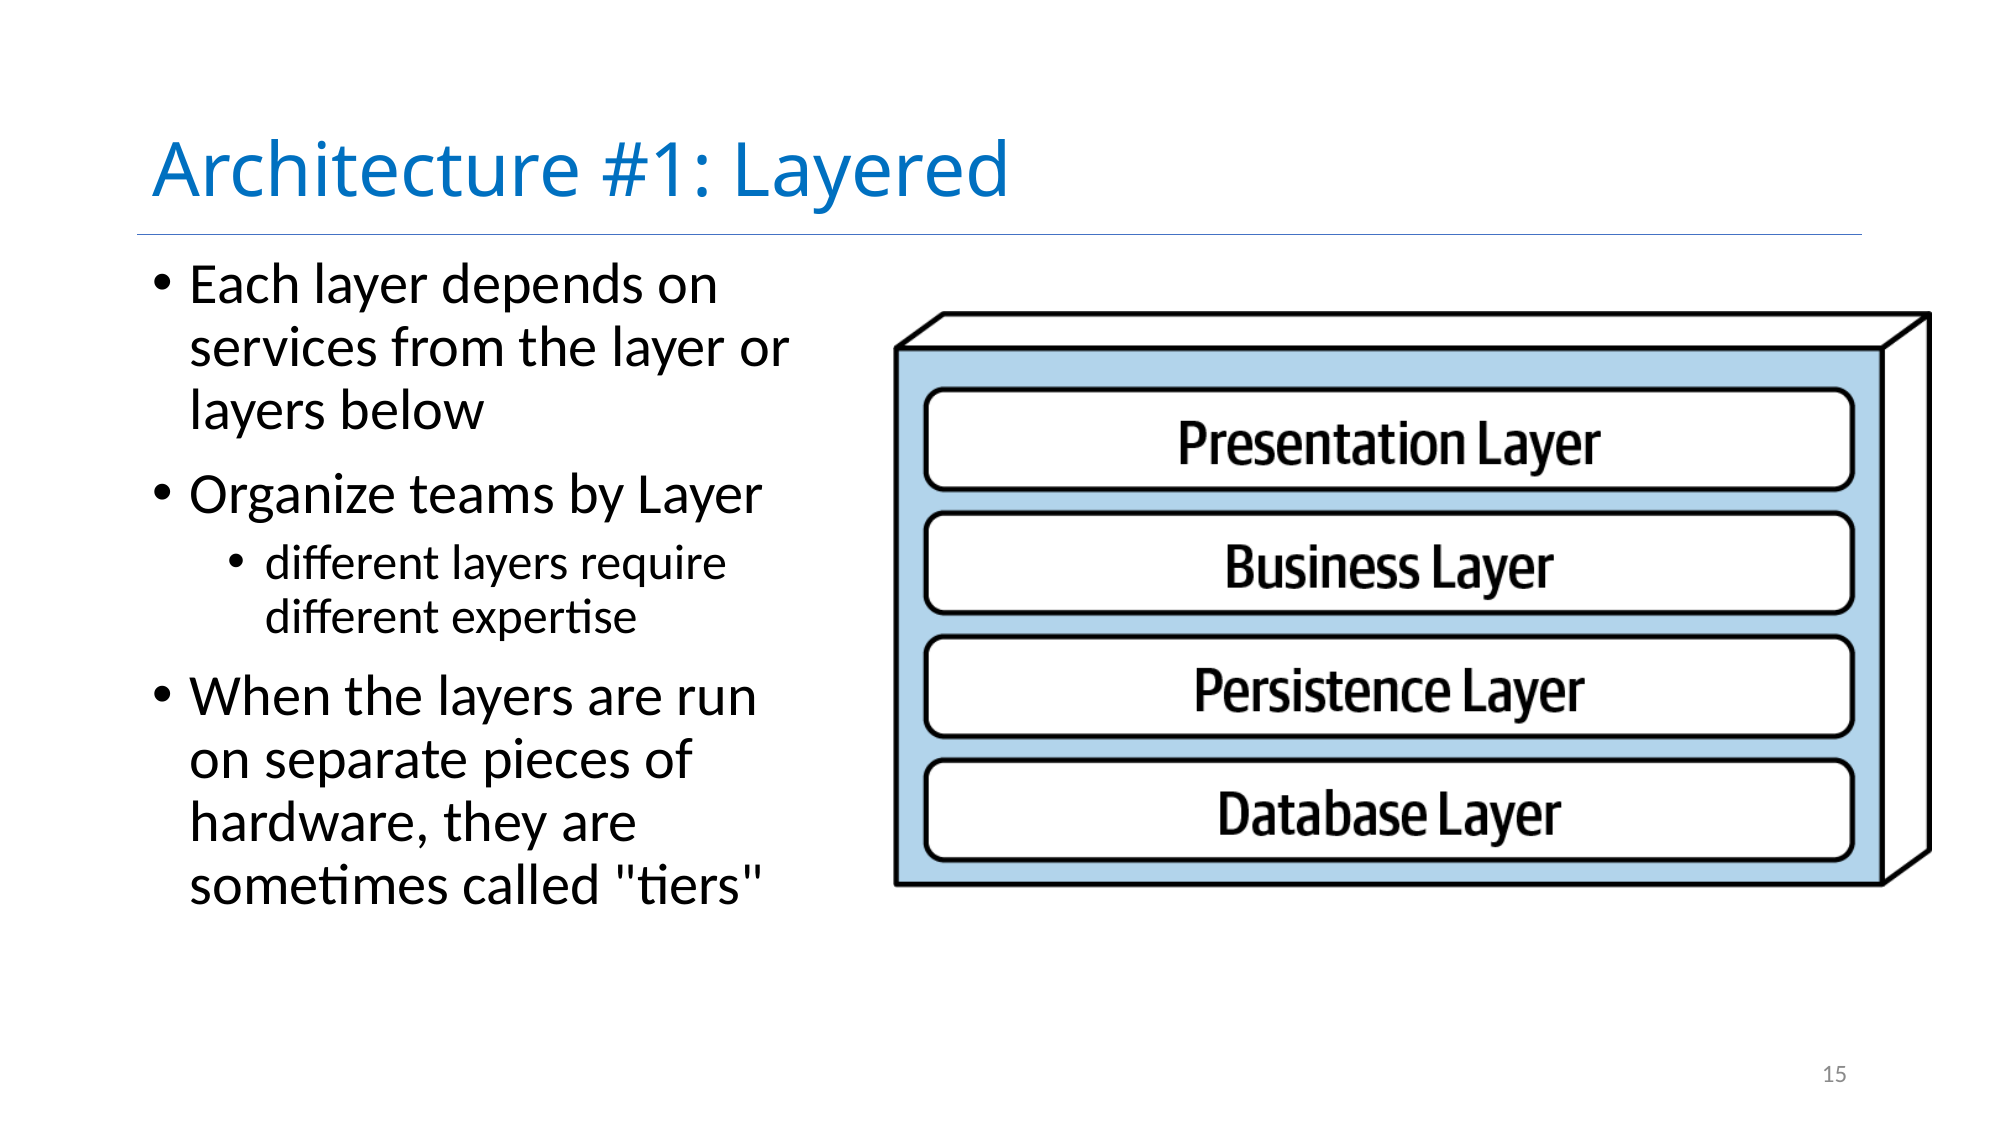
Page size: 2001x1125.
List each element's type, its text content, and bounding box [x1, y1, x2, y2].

slide_number 15 [1412, 1042, 1863, 1103]
list Each layer depends on services from the layer or layers below Organize teams by Layer different layers require different expertise When the layers are run on separate pieces of hardware, they are sometimes called "tiers" [137, 246, 806, 1043]
picture [893, 311, 1932, 888]
title Architecture #1: Layered [137, 3, 1863, 221]
